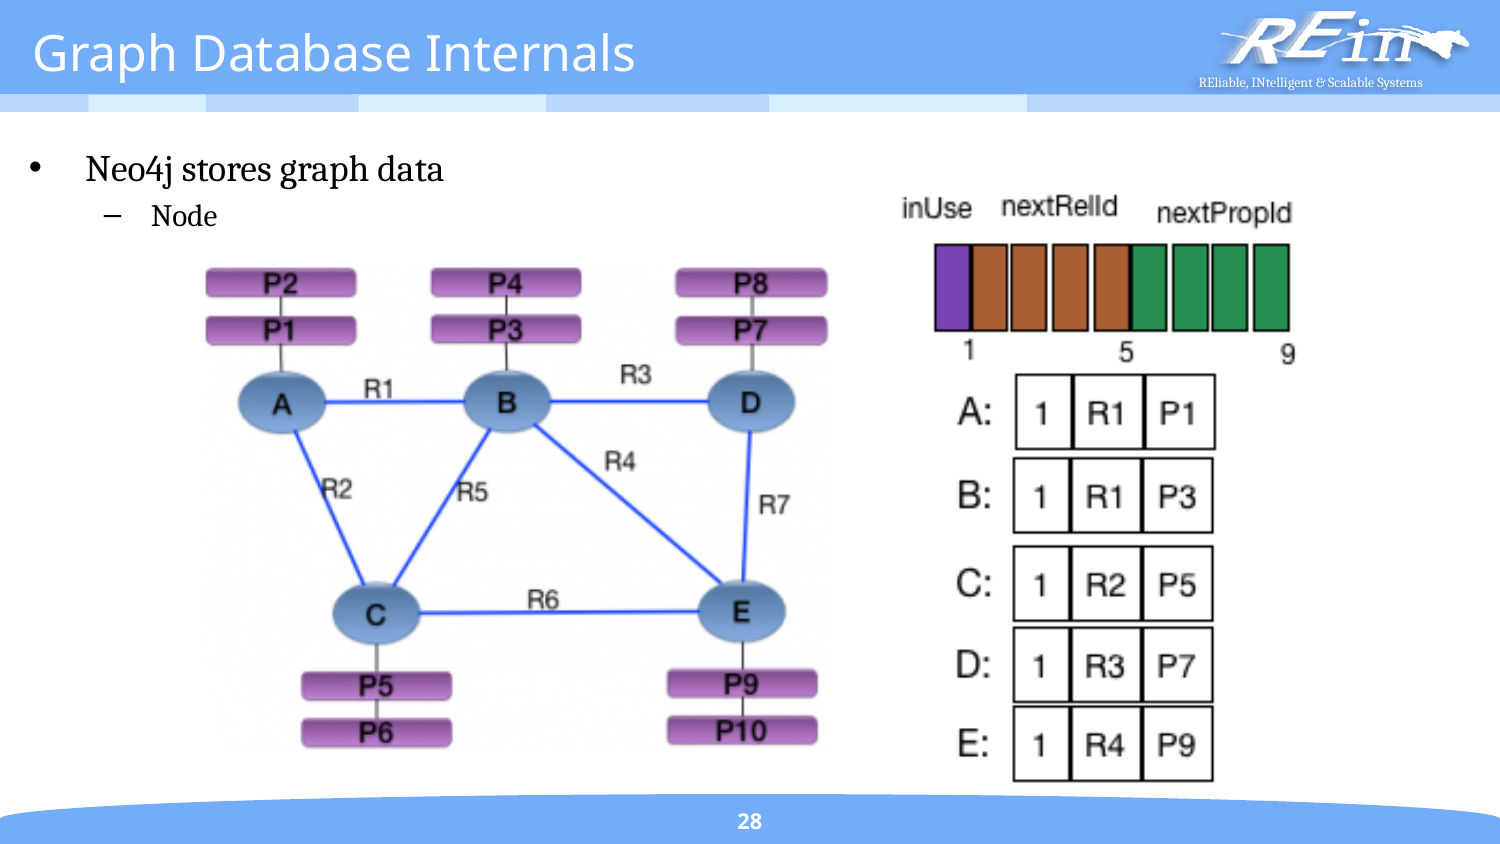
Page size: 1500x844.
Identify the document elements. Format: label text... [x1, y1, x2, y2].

picture [891, 177, 1310, 786]
slide_number 28 [667, 802, 833, 842]
picture [200, 262, 833, 756]
title Graph Database Internals [17, 17, 1123, 86]
text_box Neo4j stores graph data Node [17, 138, 1447, 786]
